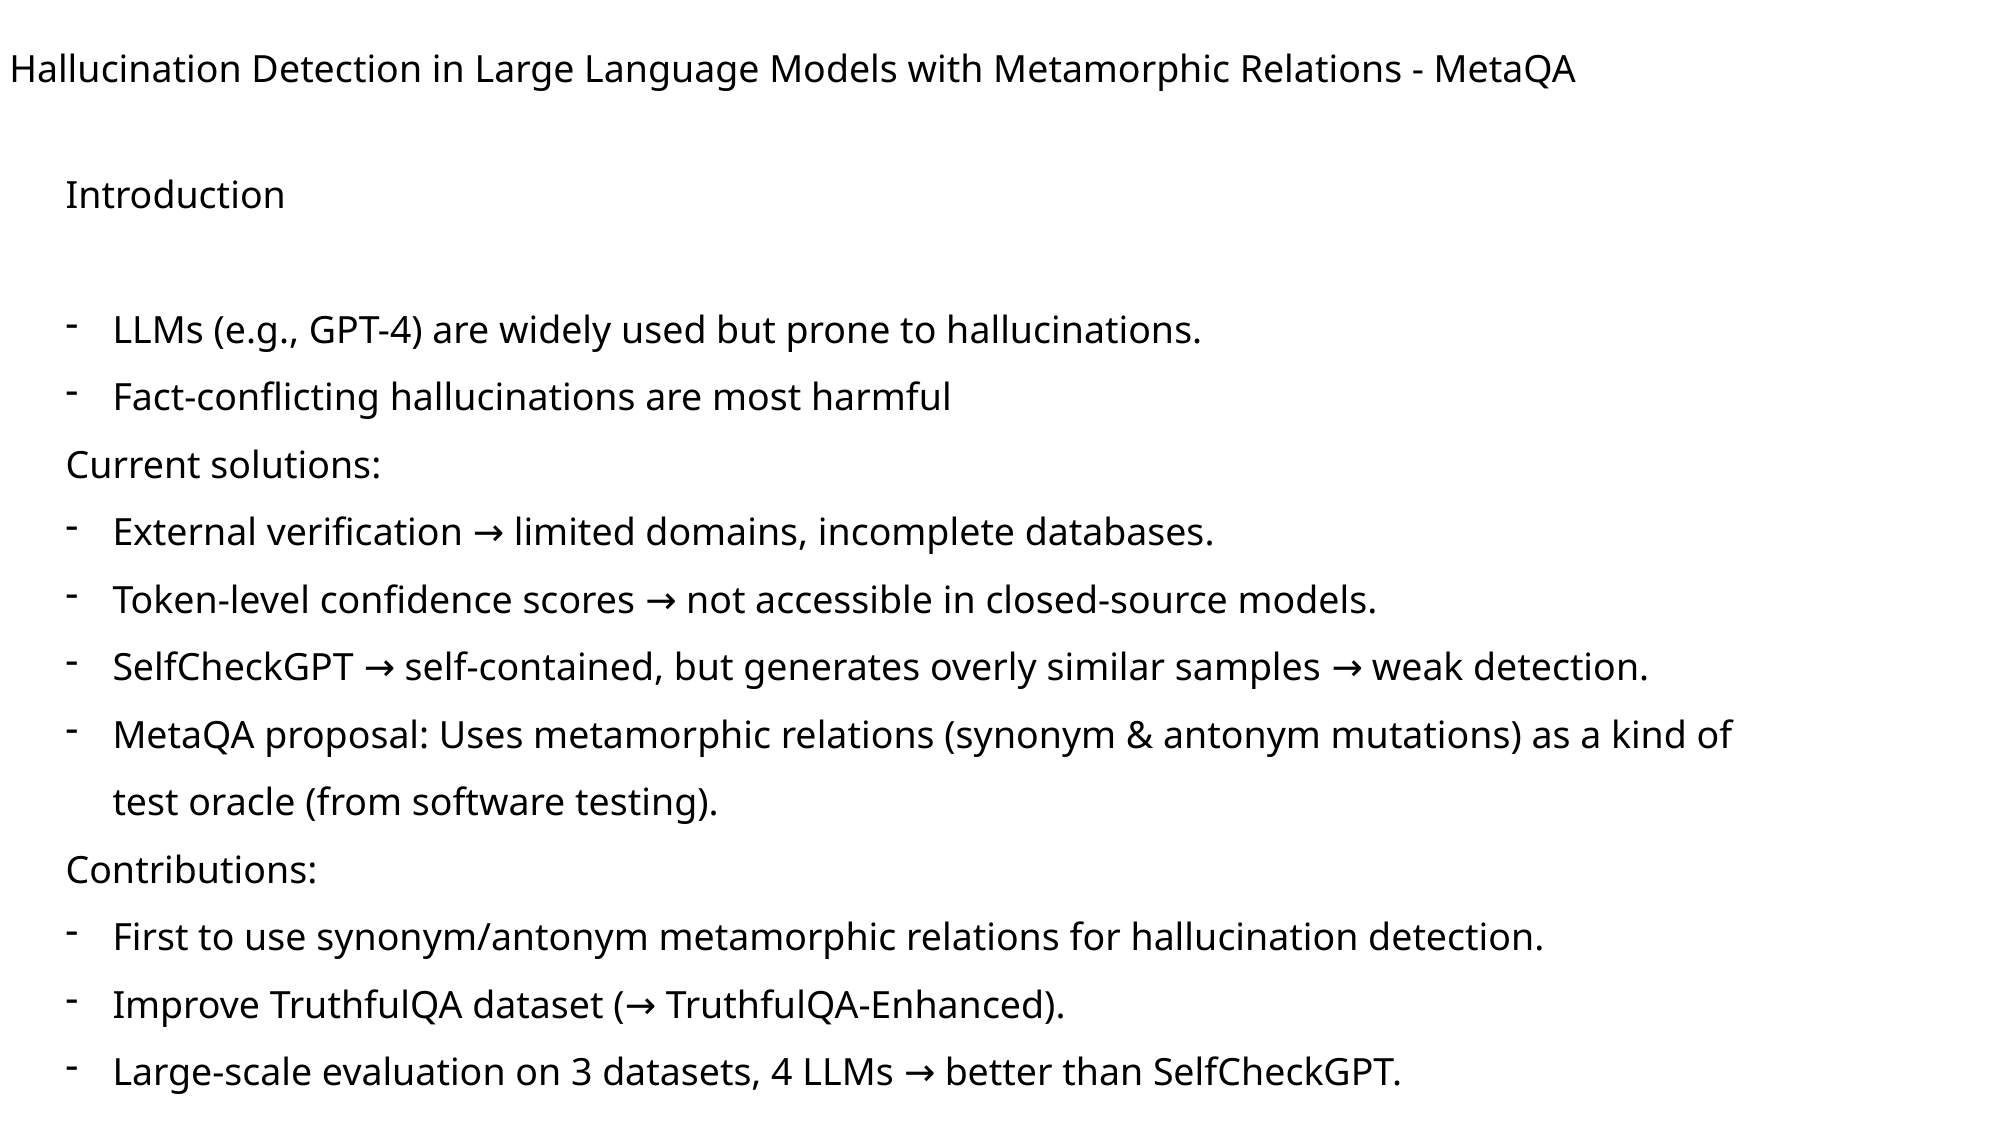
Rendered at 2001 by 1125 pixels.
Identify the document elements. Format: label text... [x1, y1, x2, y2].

text_box Hallucination Detection in Large Language Models with Metamorphic Relations - MetaQA [0, 37, 1593, 98]
text_box Introduction LLMs (e.g., GPT-4) are widely used but prone to hallucinations. Fact-conflicting hallucinations are most harmful Current solutions: External verification → limited domains, incomplete databases. Token-level confidence scores → not accessible in closed-source models. SelfCheckGPT → self-contained, but generates overly similar samples → weak detection. MetaQA proposal: Uses metamorphic relations (synonym & antonym mutations) as a kind of test oracle (from software testing). Contributions: First to use synonym/antonym metamorphic relations for hallucination detection. Improve TruthfulQA dataset (→ TruthfulQA-Enhanced). Large-scale evaluation on 3 datasets, 4 LLMs → better than SelfCheckGPT. [50, 140, 1801, 1101]
text_box [925, 487, 1076, 638]
